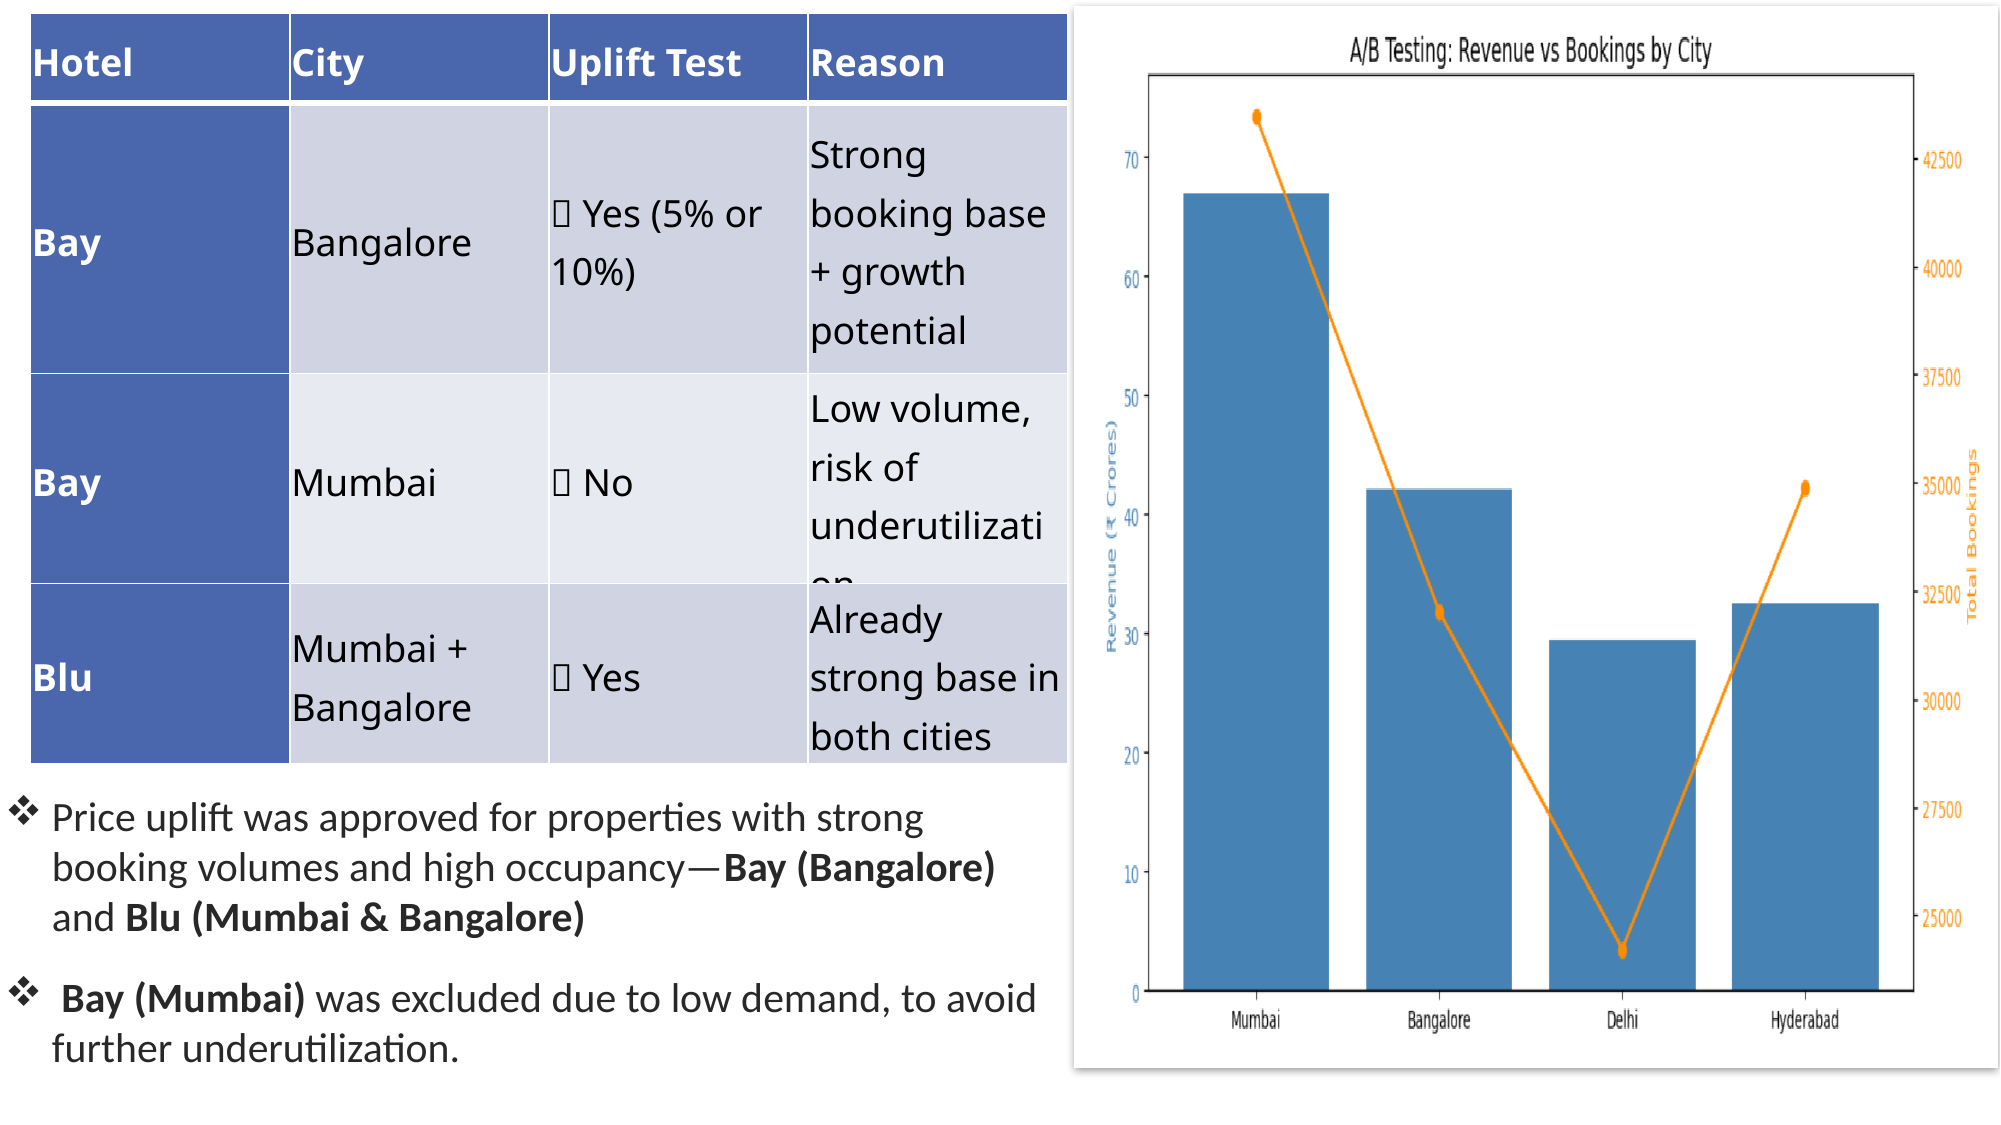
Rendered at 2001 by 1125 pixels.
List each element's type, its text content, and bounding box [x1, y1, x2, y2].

text_box Price uplift was approved for properties with strong booking volumes and high occupancy—Bay (Bangalore) and Blu (Mumbai & Bangalore) [0, 782, 1069, 948]
table_header Hotel [31, 14, 289, 100]
table_cell Strong booking base + growth potential [809, 106, 1067, 373]
table_cell Blu [31, 584, 289, 763]
table_cell Bay [31, 106, 289, 373]
table_cell Low volume, risk of underutilization [809, 374, 1067, 583]
table_cell Mumbai [291, 374, 548, 583]
table_header City [291, 14, 548, 100]
picture [1088, 19, 1984, 1054]
table_cell Already strong base in both cities [809, 584, 1067, 763]
text_box Bay (Mumbai) was excluded due to low demand, to avoid further underutilization. [0, 963, 1079, 1079]
table_cell ✅ Yes (5% or 10%) [550, 106, 807, 373]
table_cell Mumbai + Bangalore [291, 584, 548, 763]
table_header Reason [809, 14, 1067, 100]
table_cell ✅ Yes [550, 584, 807, 763]
table_cell ❌ No [550, 374, 807, 583]
table_cell Bay [31, 374, 289, 583]
table_header Uplift Test [550, 14, 807, 100]
table_cell Bangalore [291, 106, 548, 373]
